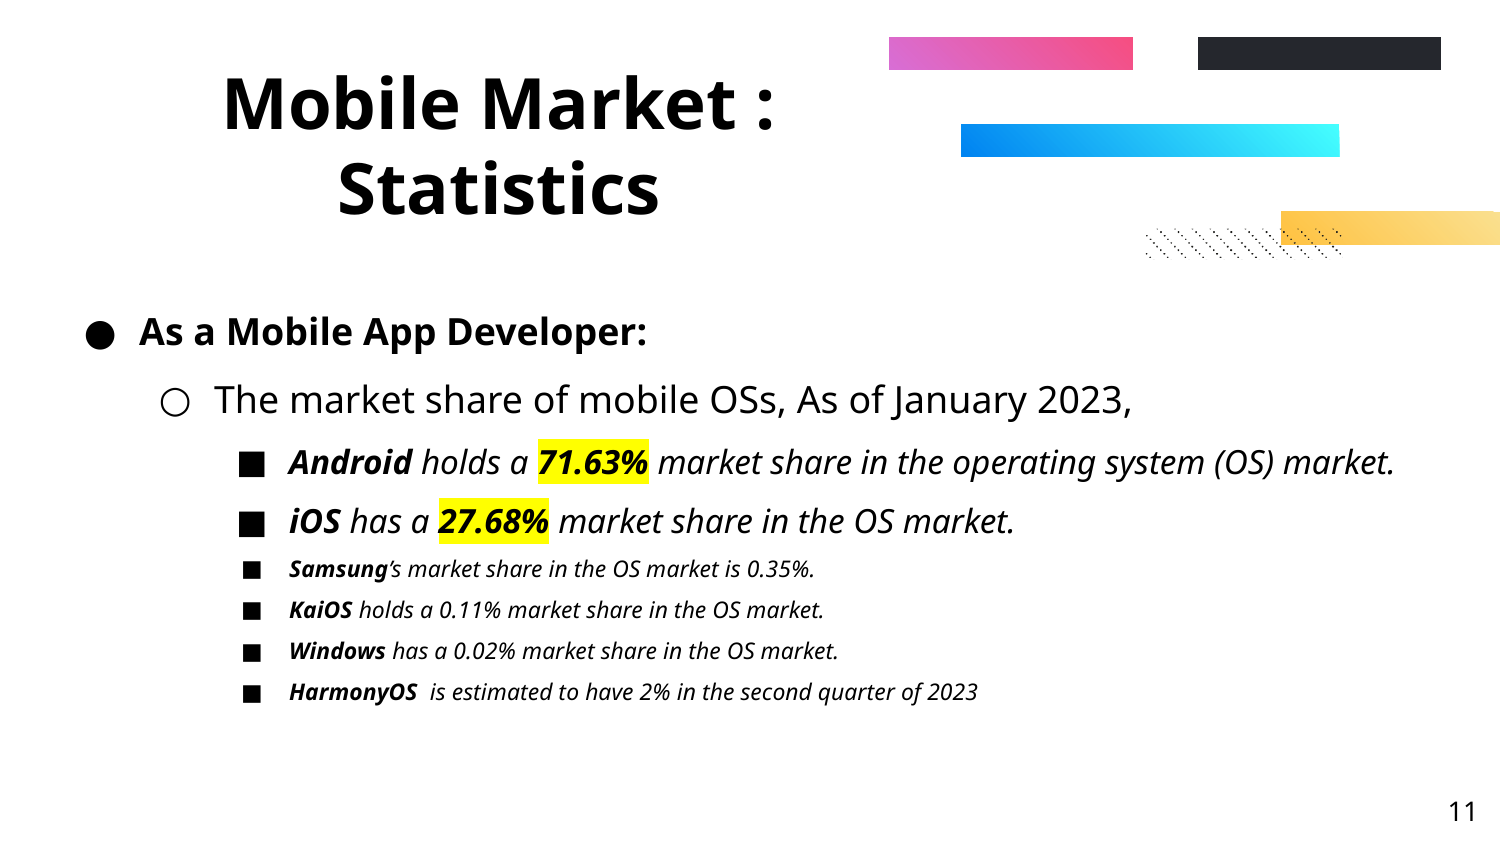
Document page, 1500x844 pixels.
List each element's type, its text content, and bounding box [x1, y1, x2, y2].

subtitle As a Mobile App Developer: The market share of mobile OSs, As of January 2023, Android holds a 71.63% market share in the operating system (OS) market. iOS has a 27.68% market share in the OS market. Samsung’s market share in the OS market is 0.35%. KaiOS holds a 0.11% market share in the OS market. Windows has a 0.02% market share in the OS market. HarmonyOS is estimated to have 2% in the second quarter of 2023 [49, 270, 1500, 767]
picture [1144, 228, 1343, 260]
slide_number ‹#› [1403, 779, 1494, 844]
title Mobile Market : Statistics [39, 37, 959, 251]
